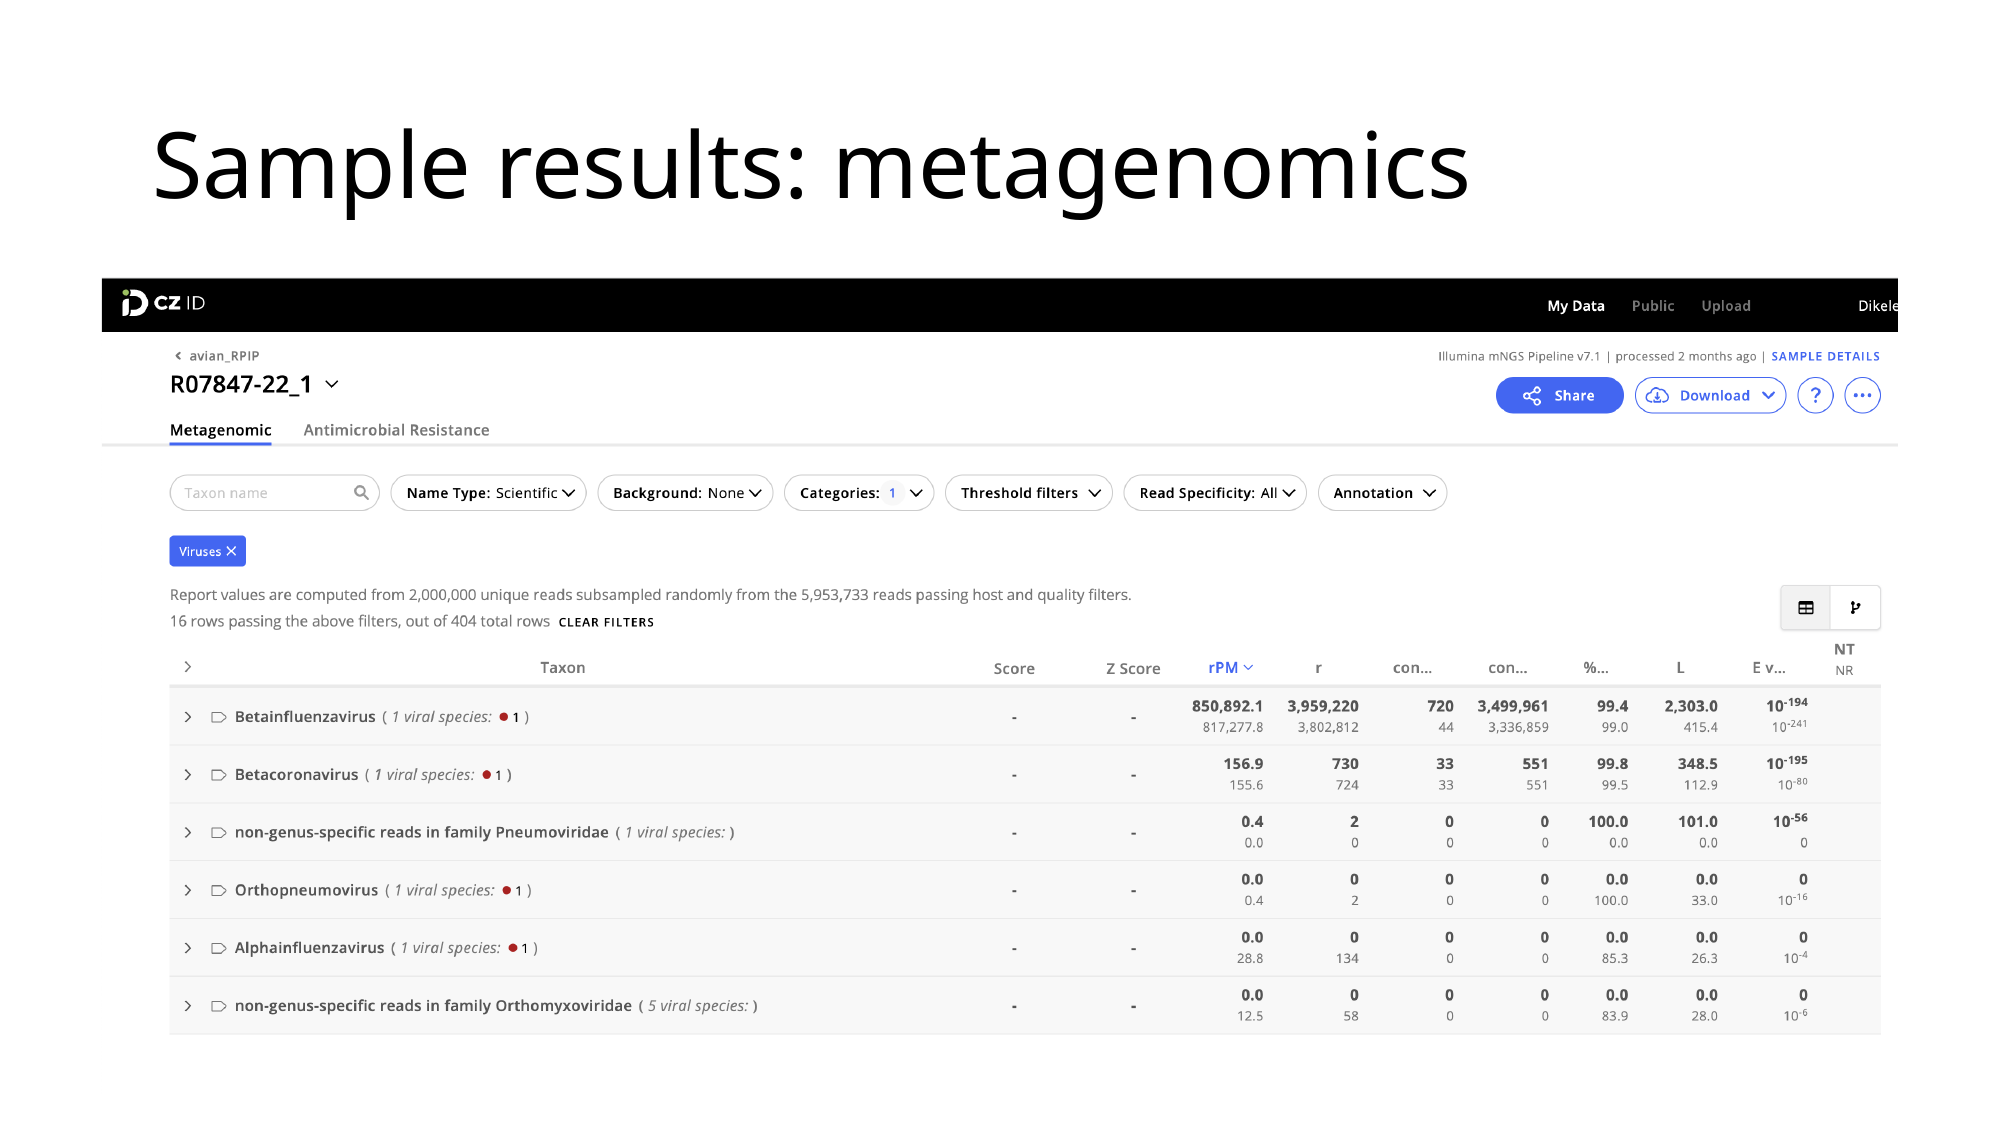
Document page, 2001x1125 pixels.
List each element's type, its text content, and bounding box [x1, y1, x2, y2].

picture [101, 277, 1898, 1096]
title Sample results: metagenomics [137, 59, 1863, 277]
